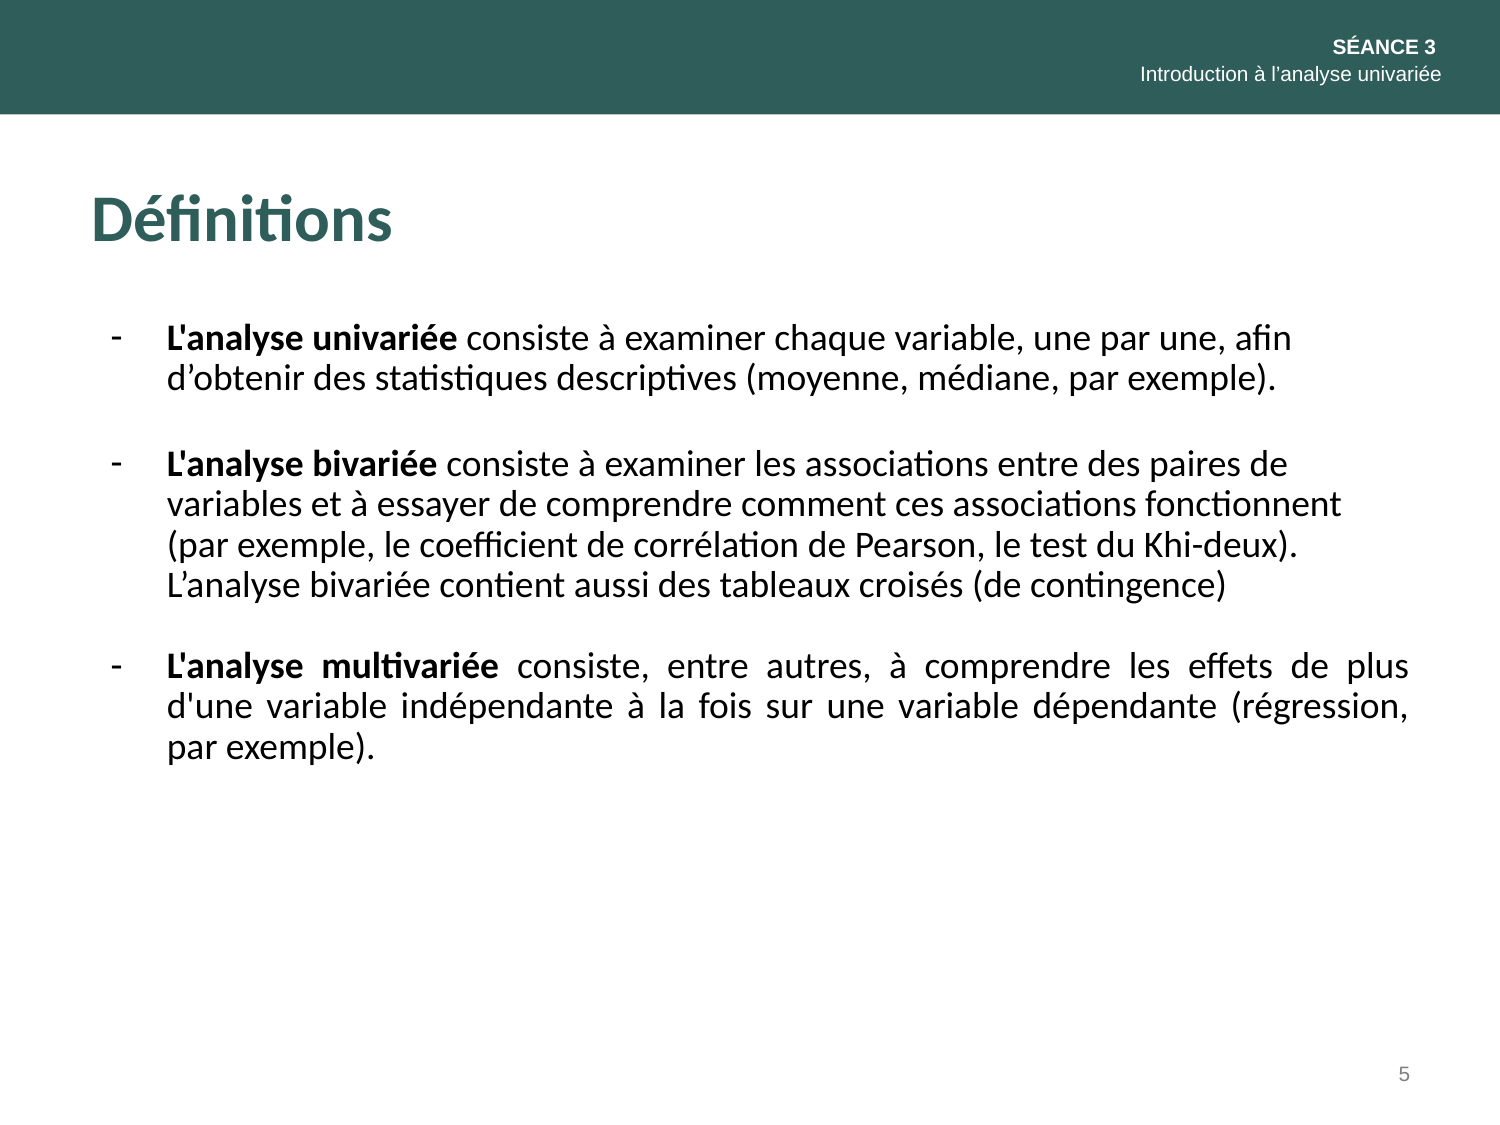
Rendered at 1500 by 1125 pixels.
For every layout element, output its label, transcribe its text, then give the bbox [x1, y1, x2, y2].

text_box L'analyse univariée consiste à examiner chaque variable, une par une, afin d’obtenir des statistiques descriptives (moyenne, médiane, par exemple). L'analyse bivariée consiste à examiner les associations entre des paires de variables et à essayer de comprendre comment ces associations fonctionnent (par exemple, le coefficient de corrélation de Pearson, le test du Khi-deux). L’analyse bivariée contient aussi des tableaux croisés (de contingence) L'analyse multivariée consiste, entre autres, à comprendre les effets de plus d'une variable indépendante à la fois sur une variable dépendante (régression, par exemple). [76, 302, 1426, 995]
slide_number 5 [1074, 1042, 1425, 1103]
text_box Définitions [76, 159, 1425, 275]
text_box [0, 0, 1500, 115]
text_box SÉANCE 3 Introduction à l’analyse univariée [808, 23, 1457, 94]
